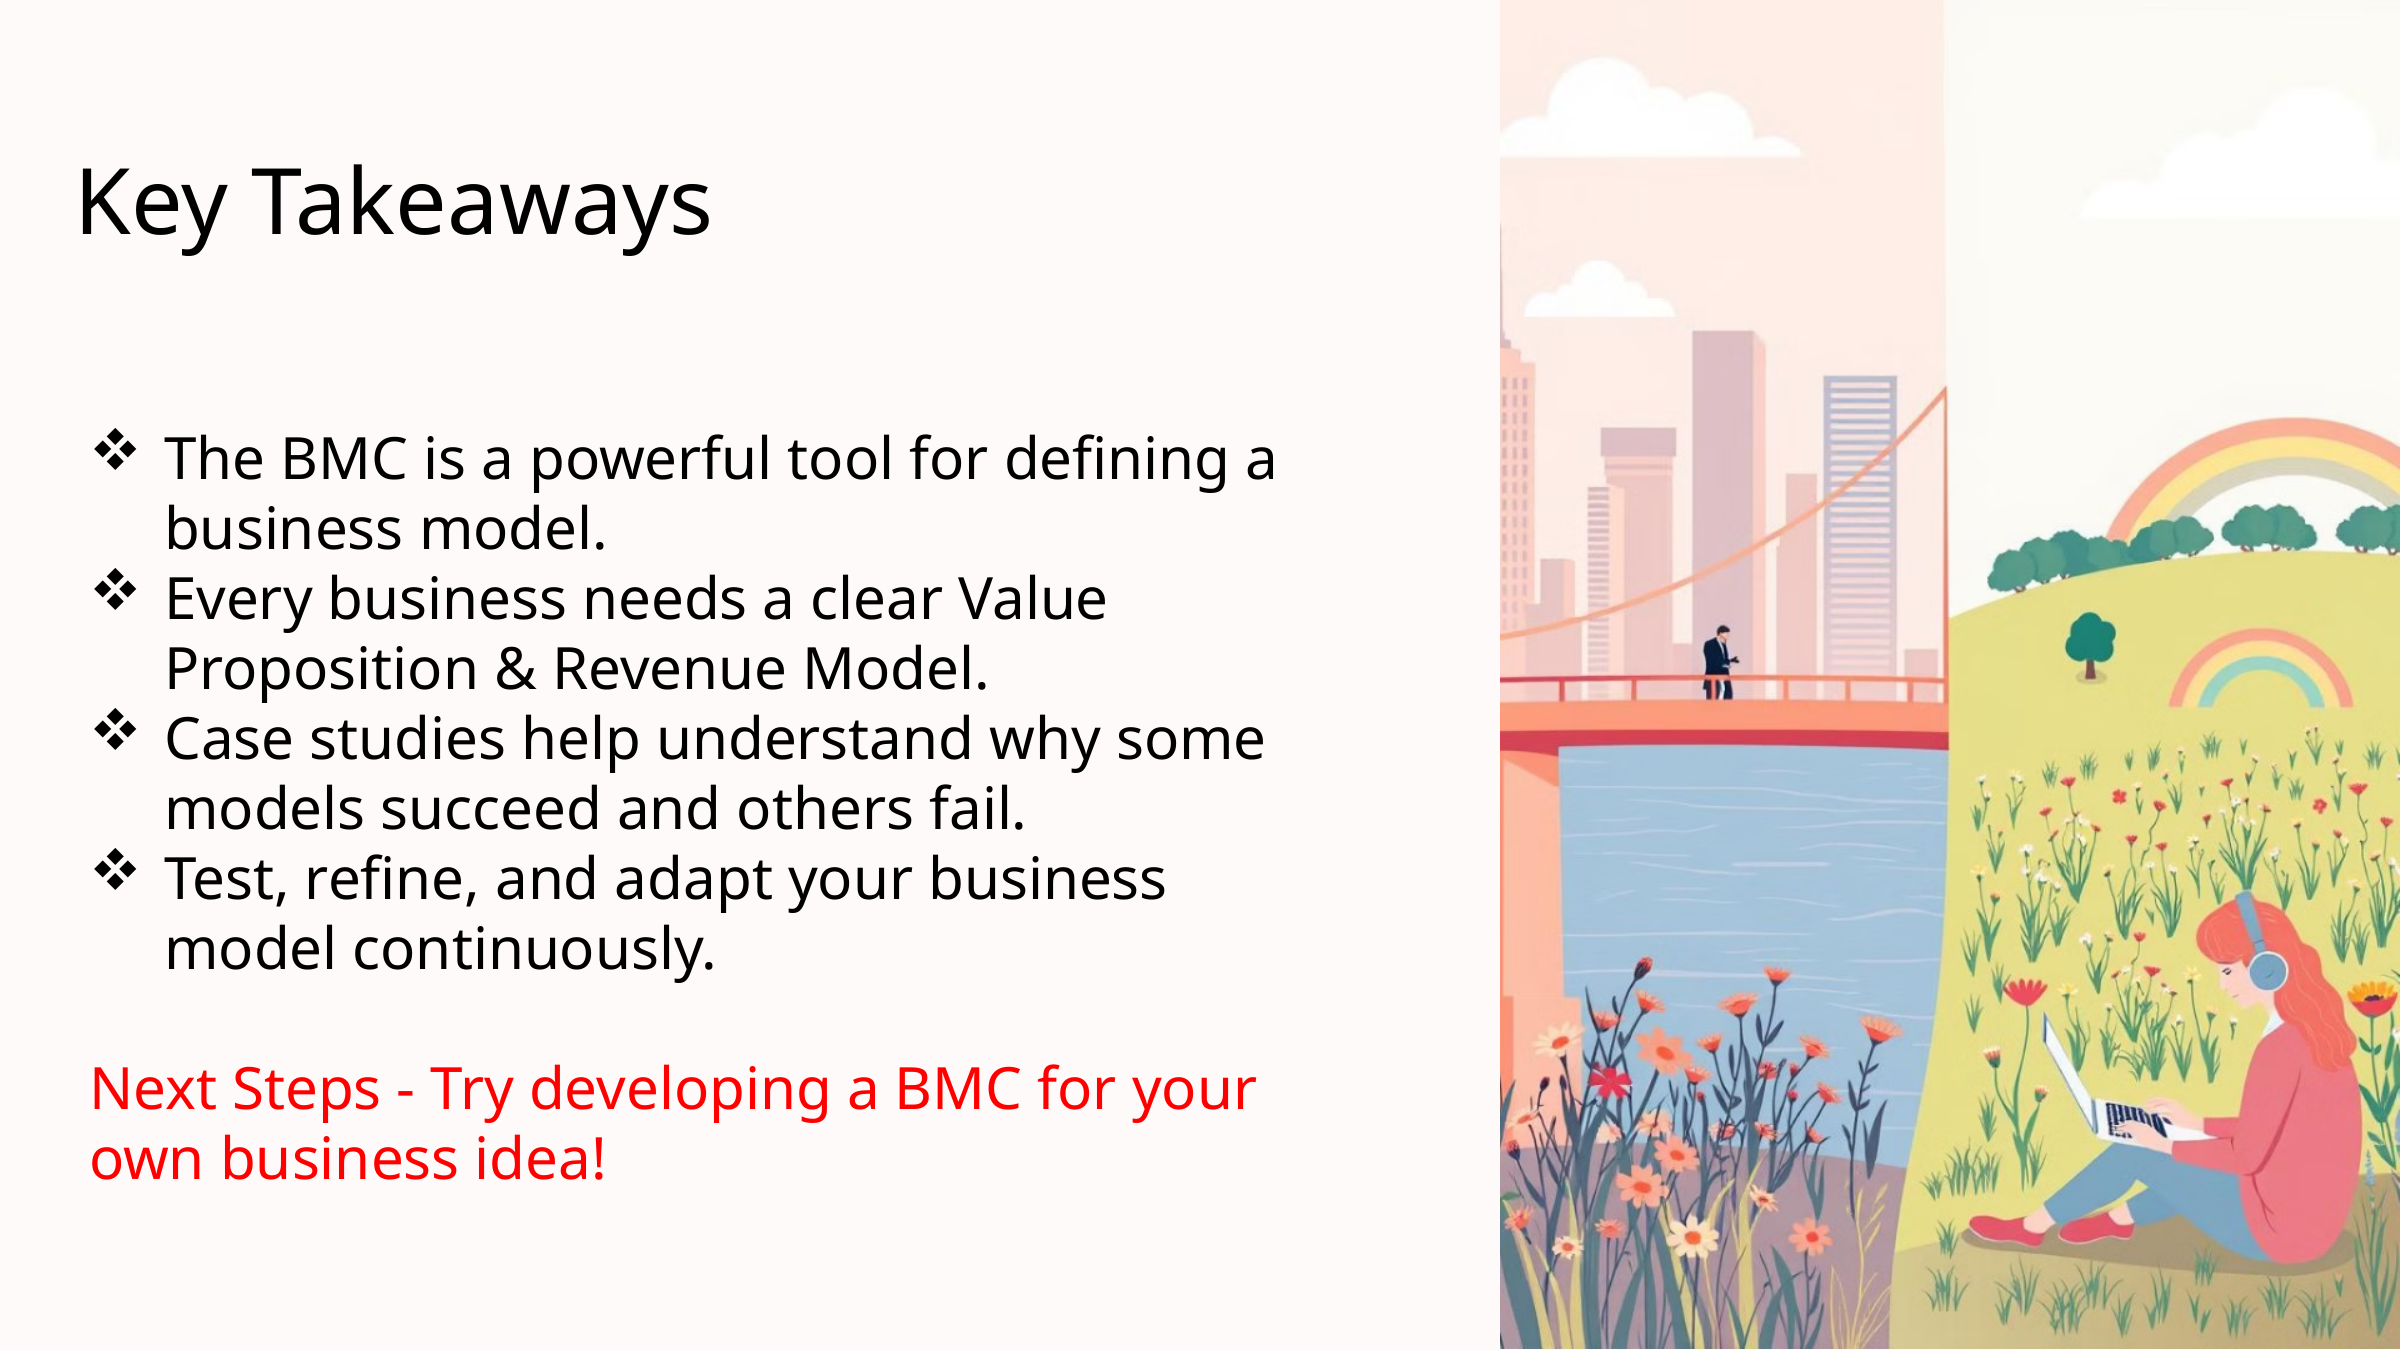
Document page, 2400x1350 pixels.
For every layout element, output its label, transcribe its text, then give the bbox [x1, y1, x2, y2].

picture [1499, 0, 2400, 1349]
text_box Key Takeaways [74, 143, 1200, 251]
text_box The BMC is a powerful tool for defining a business model. Every business needs a clear Value Proposition & Revenue Model. Case studies help understand why some models succeed and others fail. Test, refine, and adapt your business model continuously. Next Steps - Try developing a BMC for your own business idea! [74, 413, 1350, 1199]
